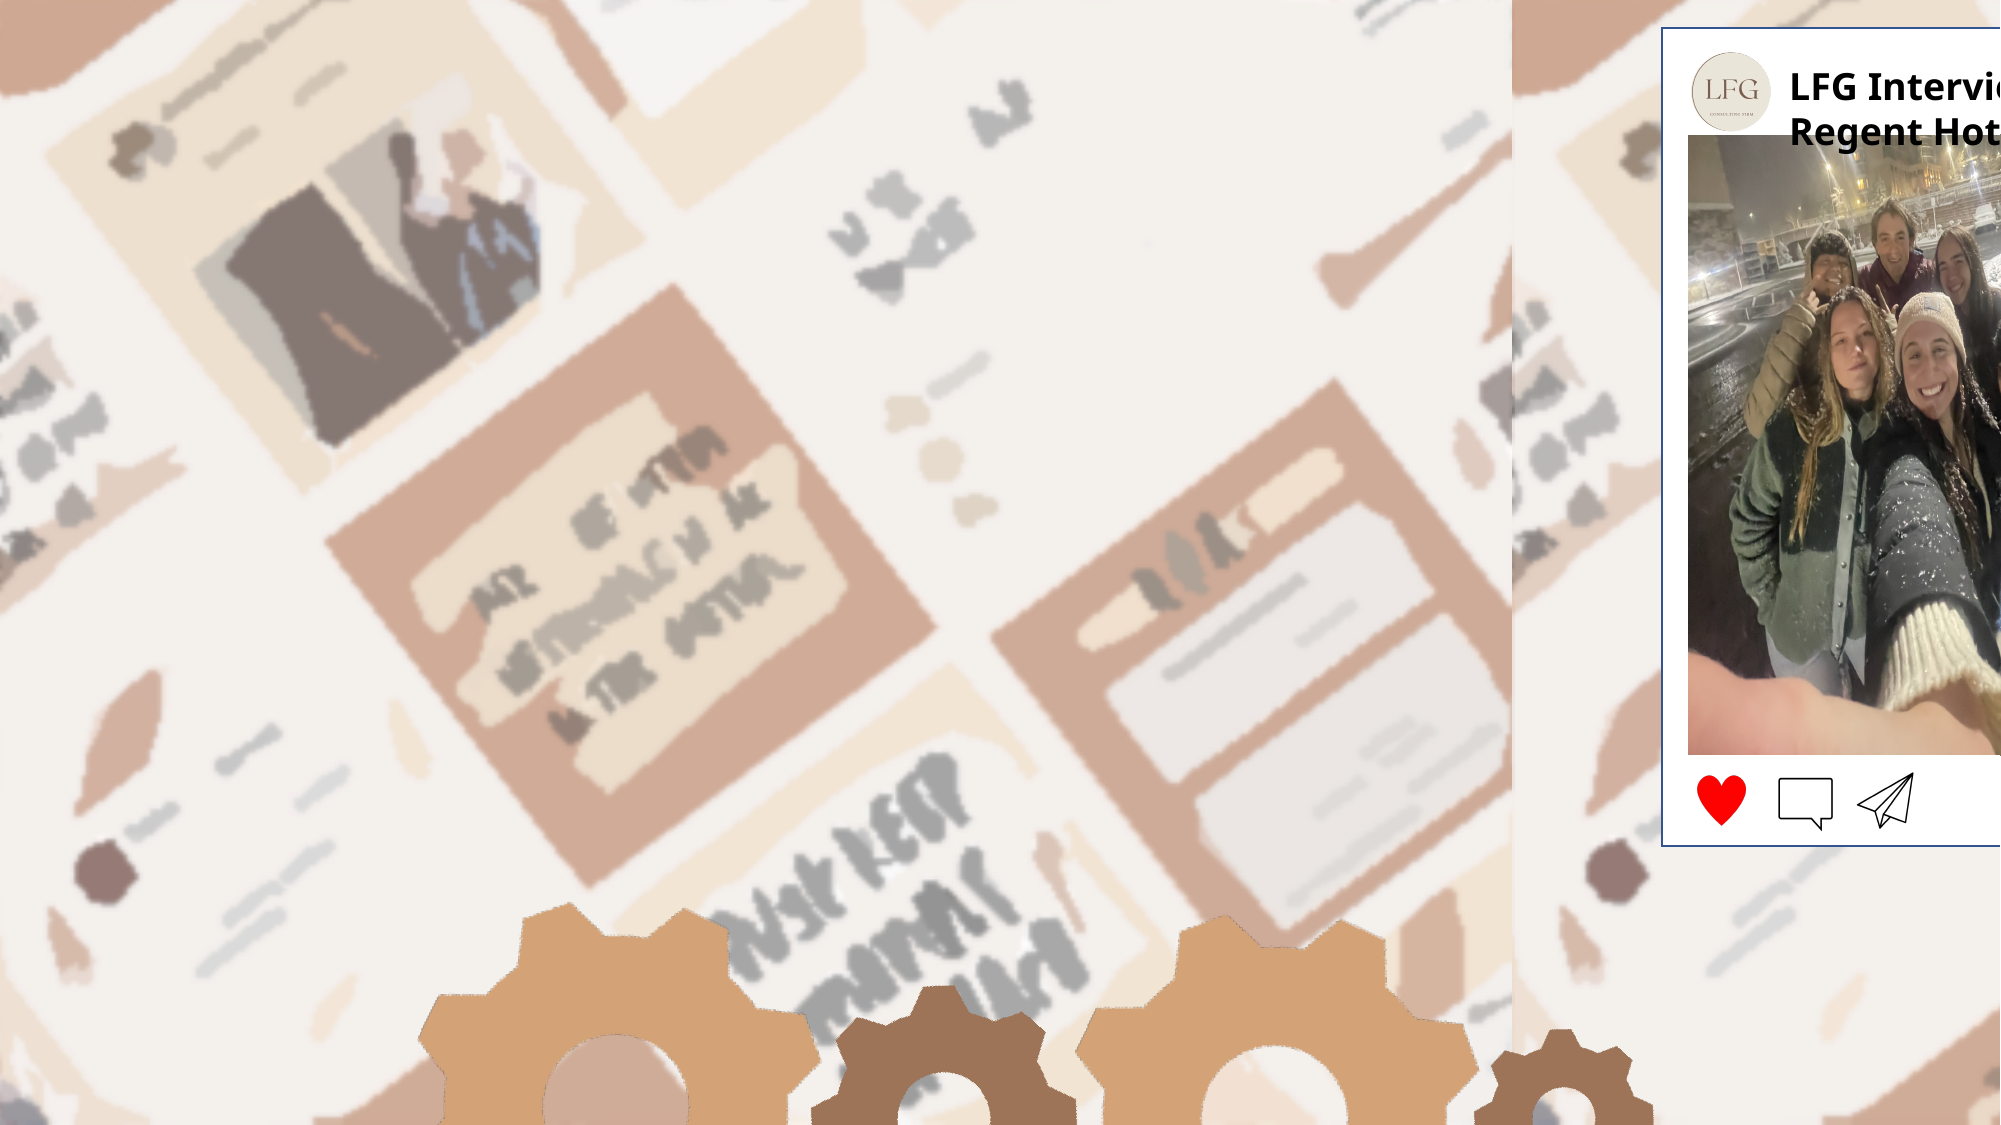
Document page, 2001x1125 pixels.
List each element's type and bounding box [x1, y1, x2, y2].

text_box [1662, 27, 2000, 848]
picture [0, 0, 2001, 1125]
